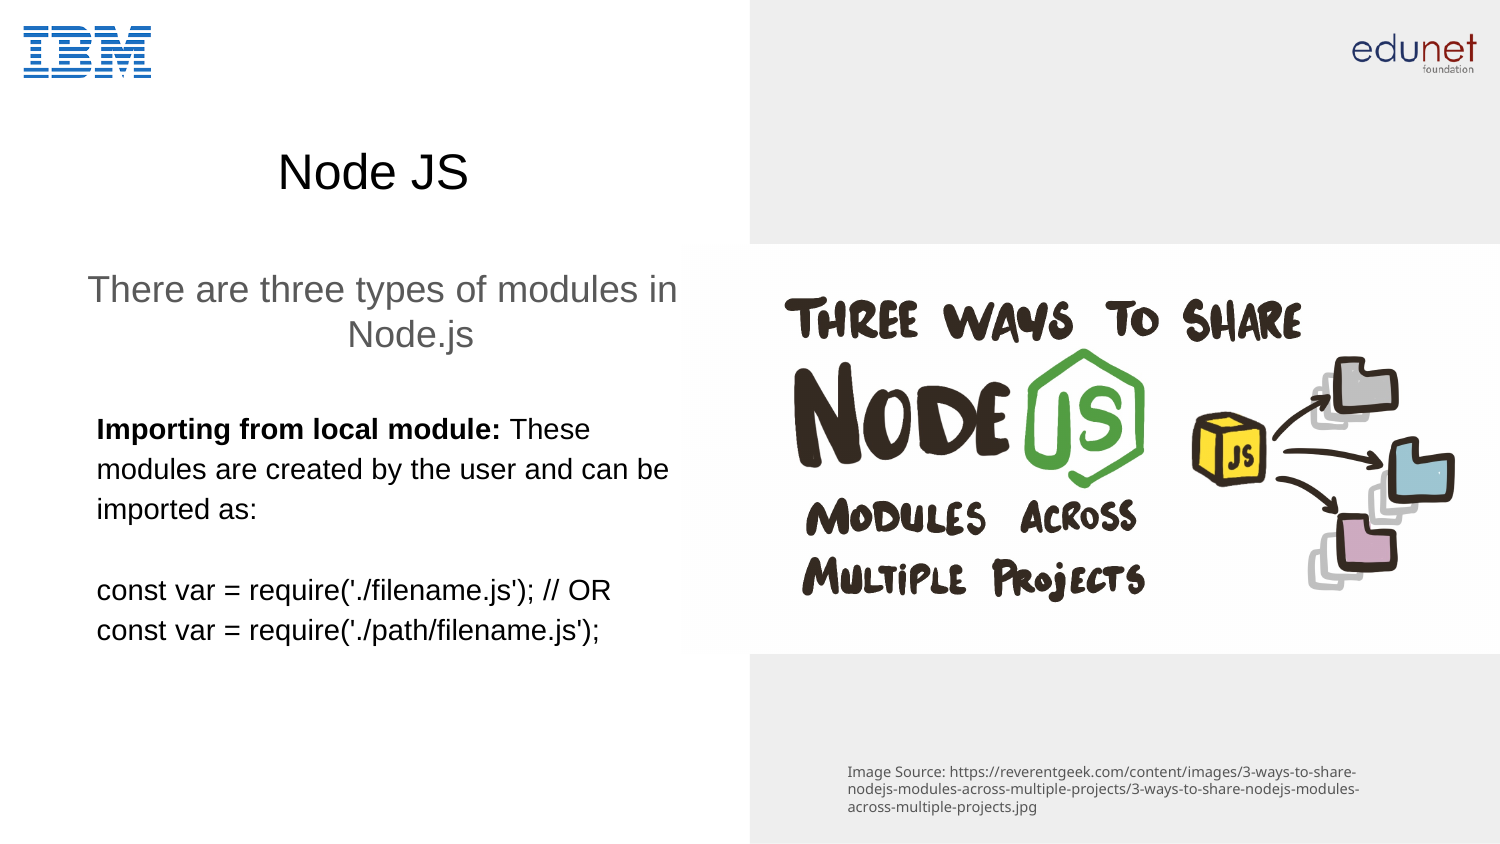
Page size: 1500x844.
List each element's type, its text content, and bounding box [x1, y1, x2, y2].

picture [0, 0, 559, 78]
list Image Source: https://reverentgeek.com/content/images/3-ways-to-share-nodejs-modules-across-multiple-projects/3-ways-to-share-nodejs-modules-across-multiple-projects.jpg [832, 747, 1390, 812]
list Importing from local module: These modules are created by the user and can be imported as: const var = require('./filename.js'); // OR const var = require('./path/filename.js'); [58, 421, 689, 710]
picture [680, 244, 1500, 655]
picture [1350, 26, 1480, 78]
title Node JS [41, 117, 706, 223]
subtitle There are three types of modules in Node.js [41, 257, 675, 363]
